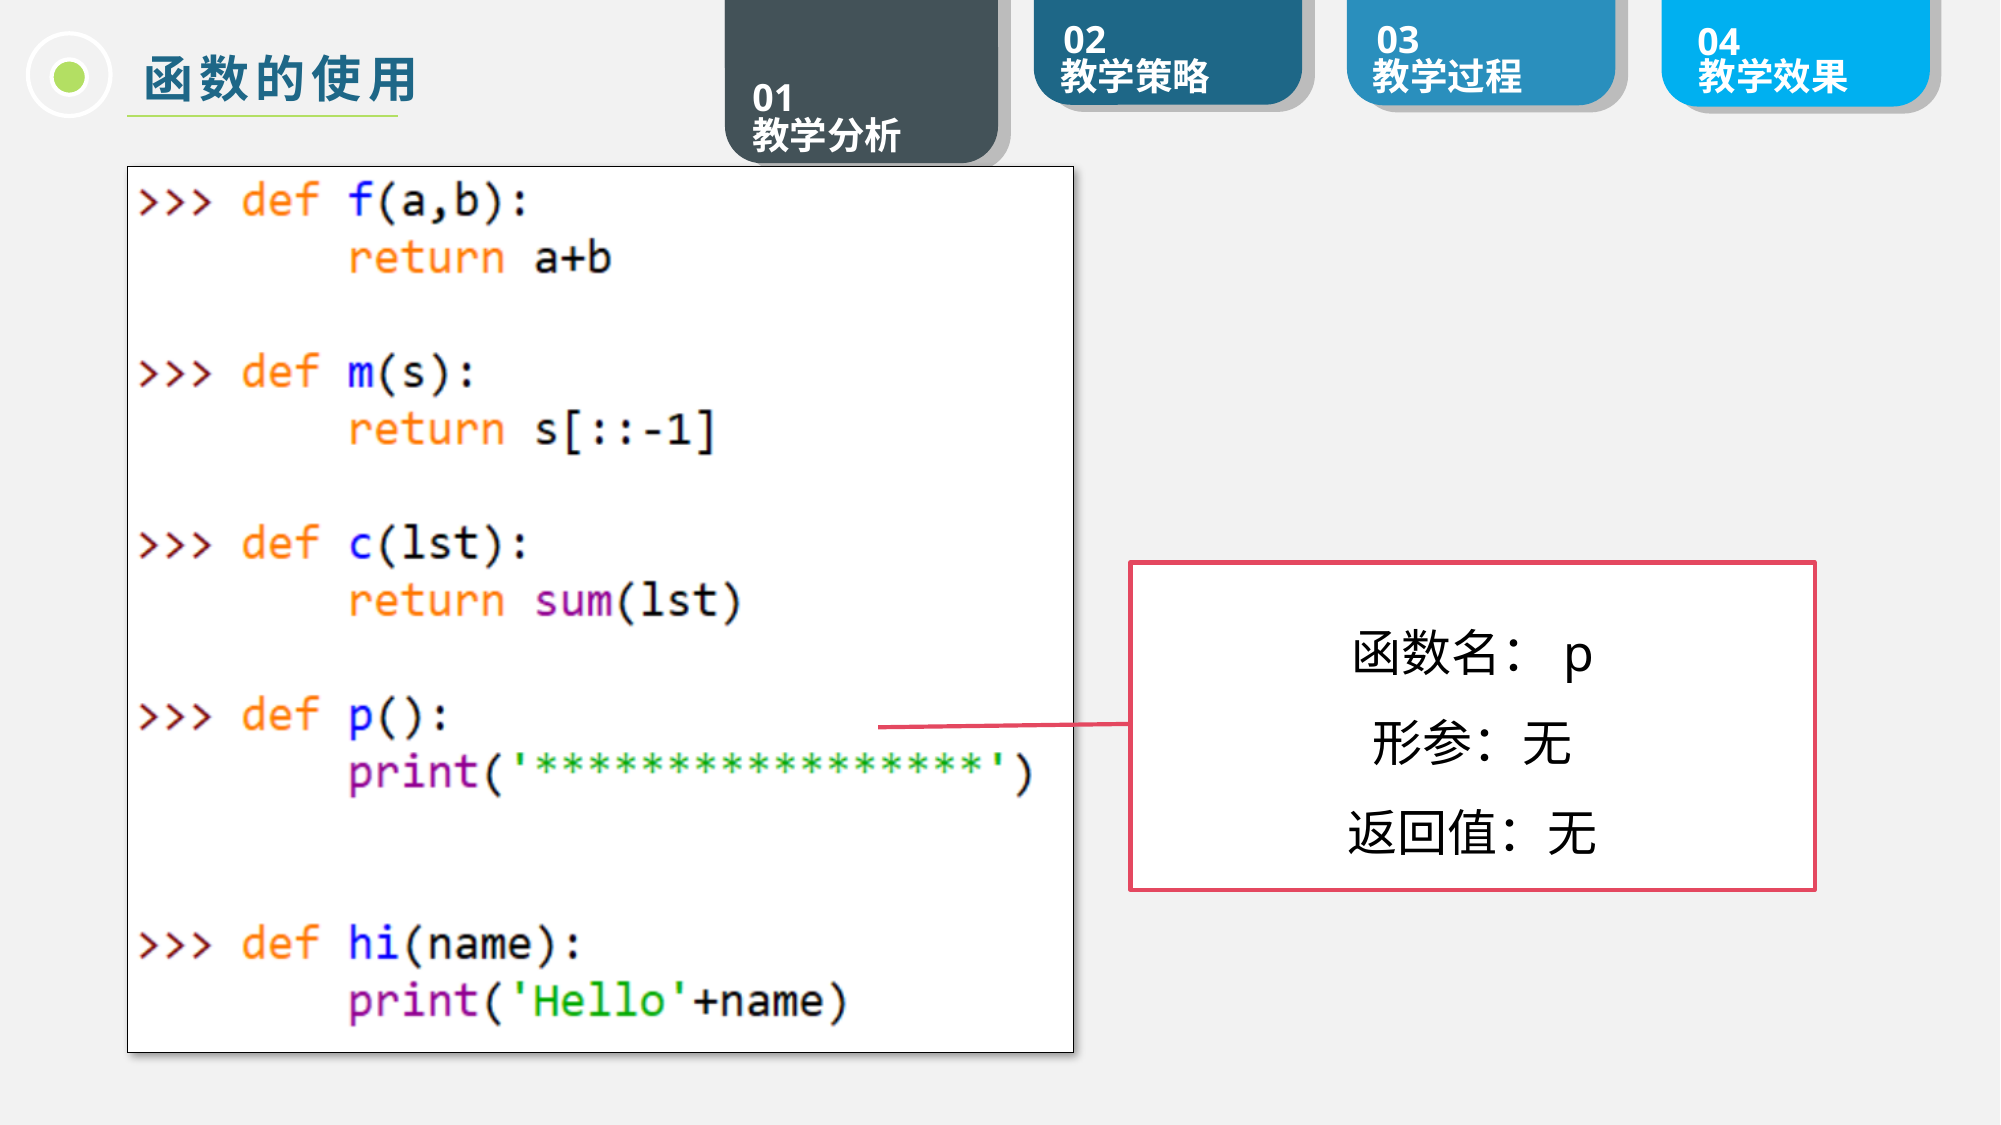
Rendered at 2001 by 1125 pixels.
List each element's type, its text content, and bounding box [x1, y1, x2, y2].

picture [126, 166, 1074, 1053]
text_box 函数的使用 [128, 40, 1155, 115]
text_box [27, 33, 111, 117]
text_box 函数名：p 形参：无 返回值：无 [1079, 560, 1817, 892]
